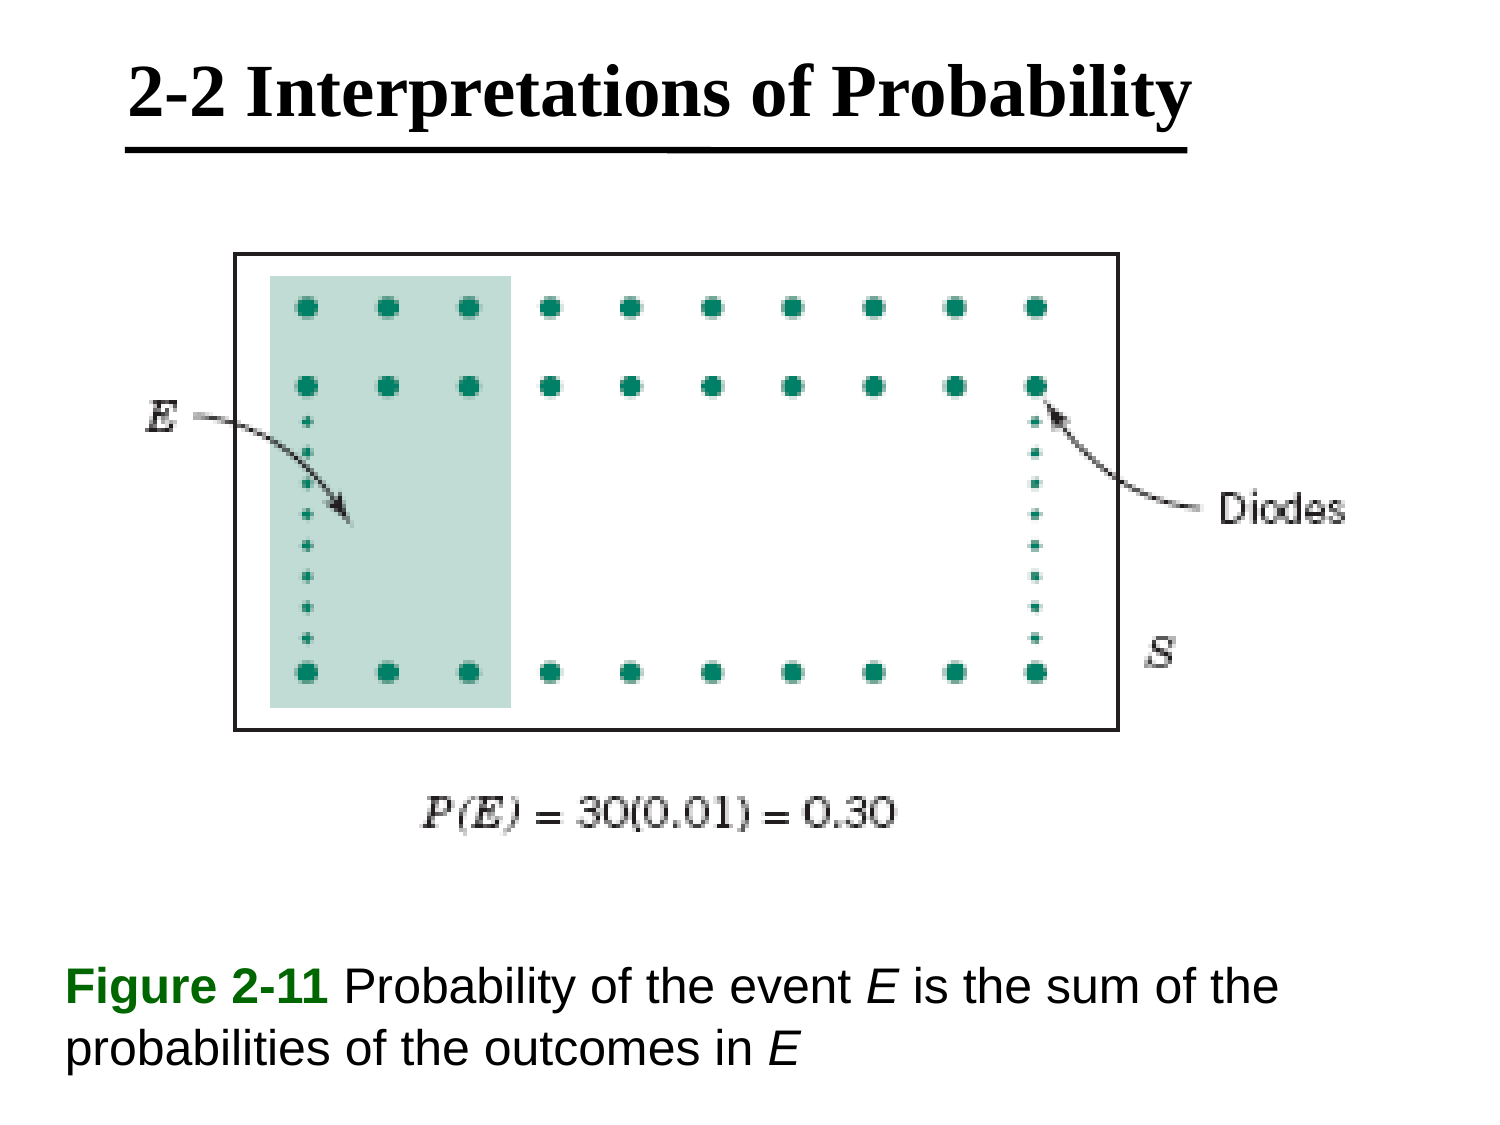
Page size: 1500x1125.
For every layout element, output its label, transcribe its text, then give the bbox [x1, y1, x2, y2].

text_box Figure 2-11 Probability of the event E is the sum of the probabilities of the outcomes in E [50, 937, 1450, 1083]
title 2-2 Interpretations of Probability [112, 37, 1388, 225]
picture [124, 224, 1350, 840]
list [87, 200, 1363, 875]
